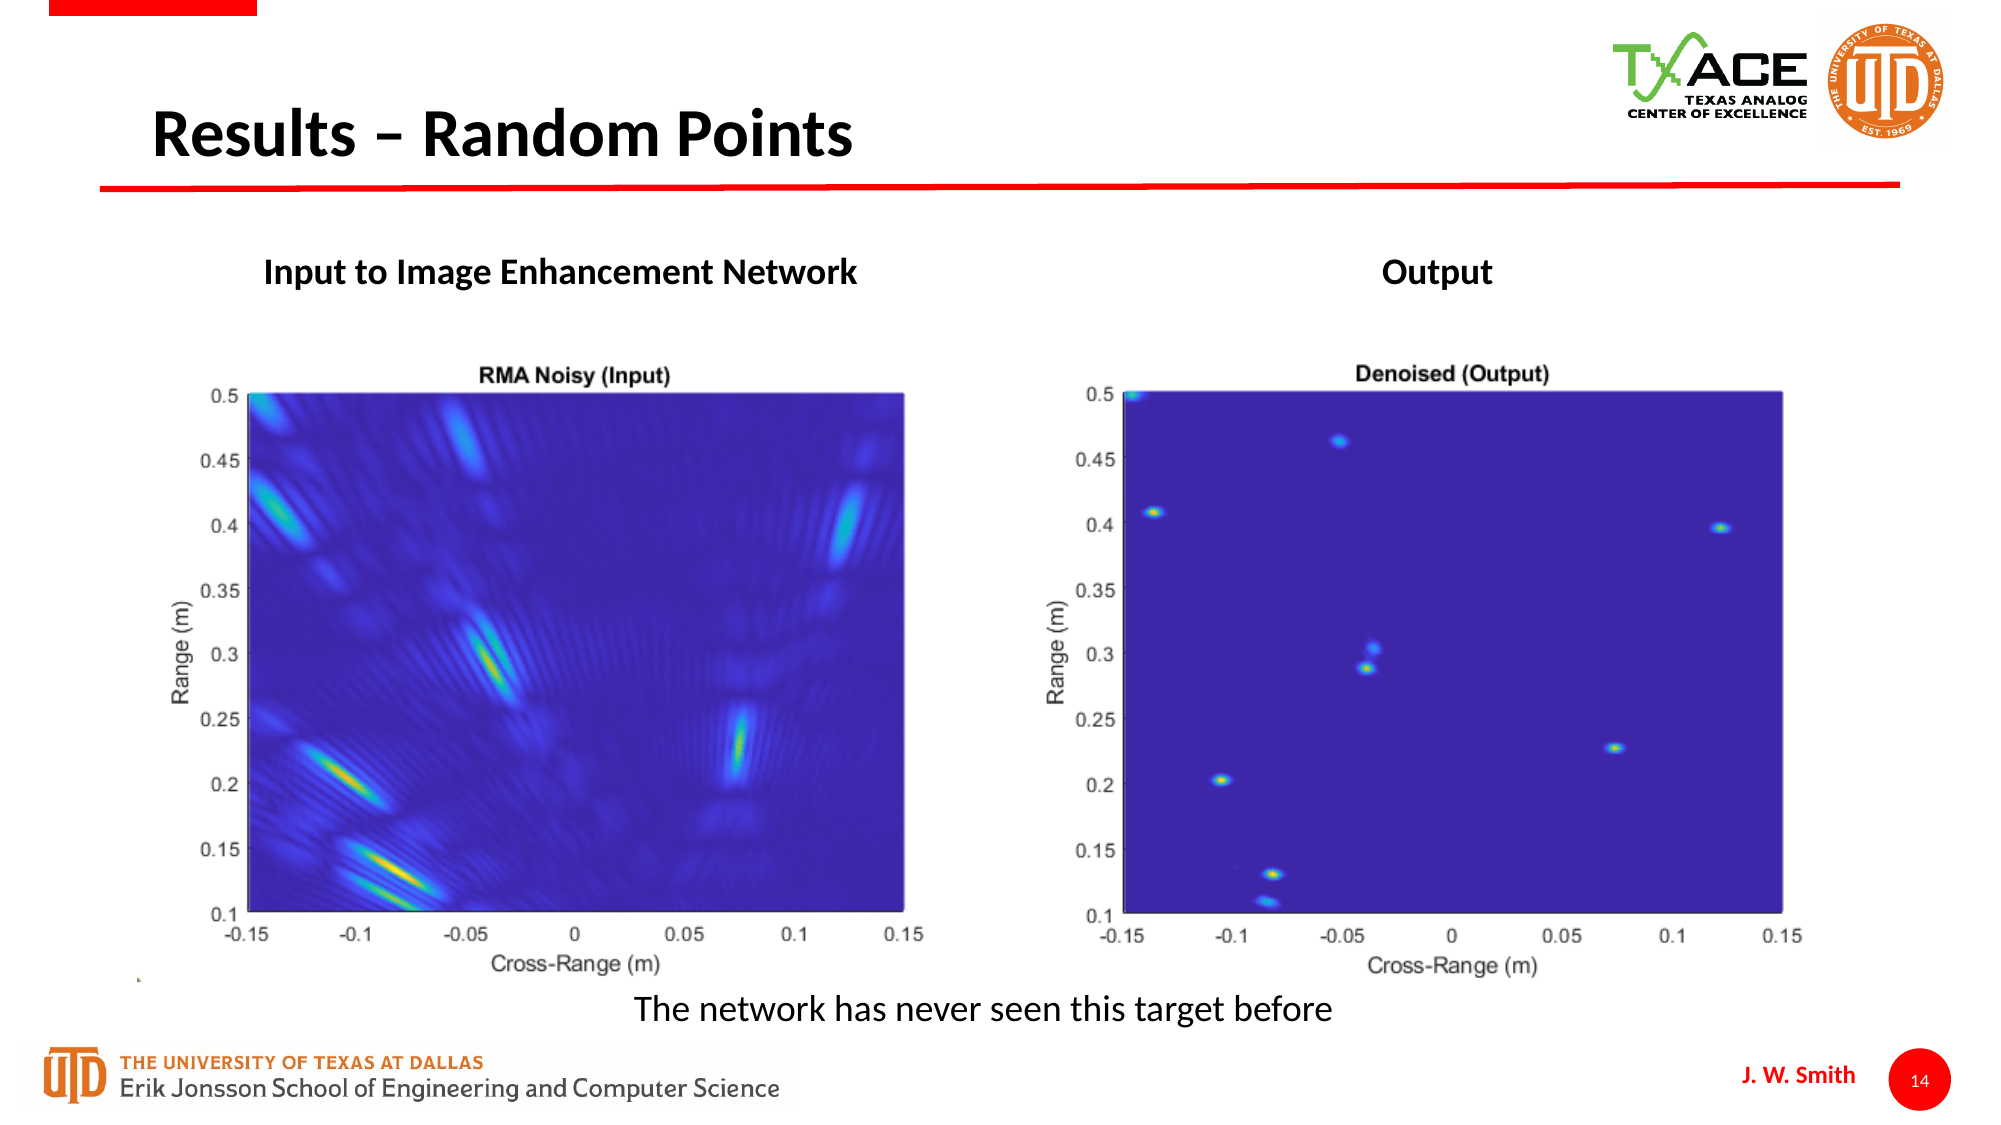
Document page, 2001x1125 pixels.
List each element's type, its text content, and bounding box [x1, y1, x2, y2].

list Input to Image Enhancement Network [137, 237, 984, 300]
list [137, 347, 984, 982]
picture [16, 1045, 796, 1105]
picture [1613, 32, 1807, 59]
picture [1819, 15, 1952, 147]
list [1012, 345, 1863, 984]
text_box The network has never seen this target before [242, 976, 1726, 1037]
title Results – Random Points [137, 59, 1863, 209]
list Output [1012, 237, 1863, 300]
